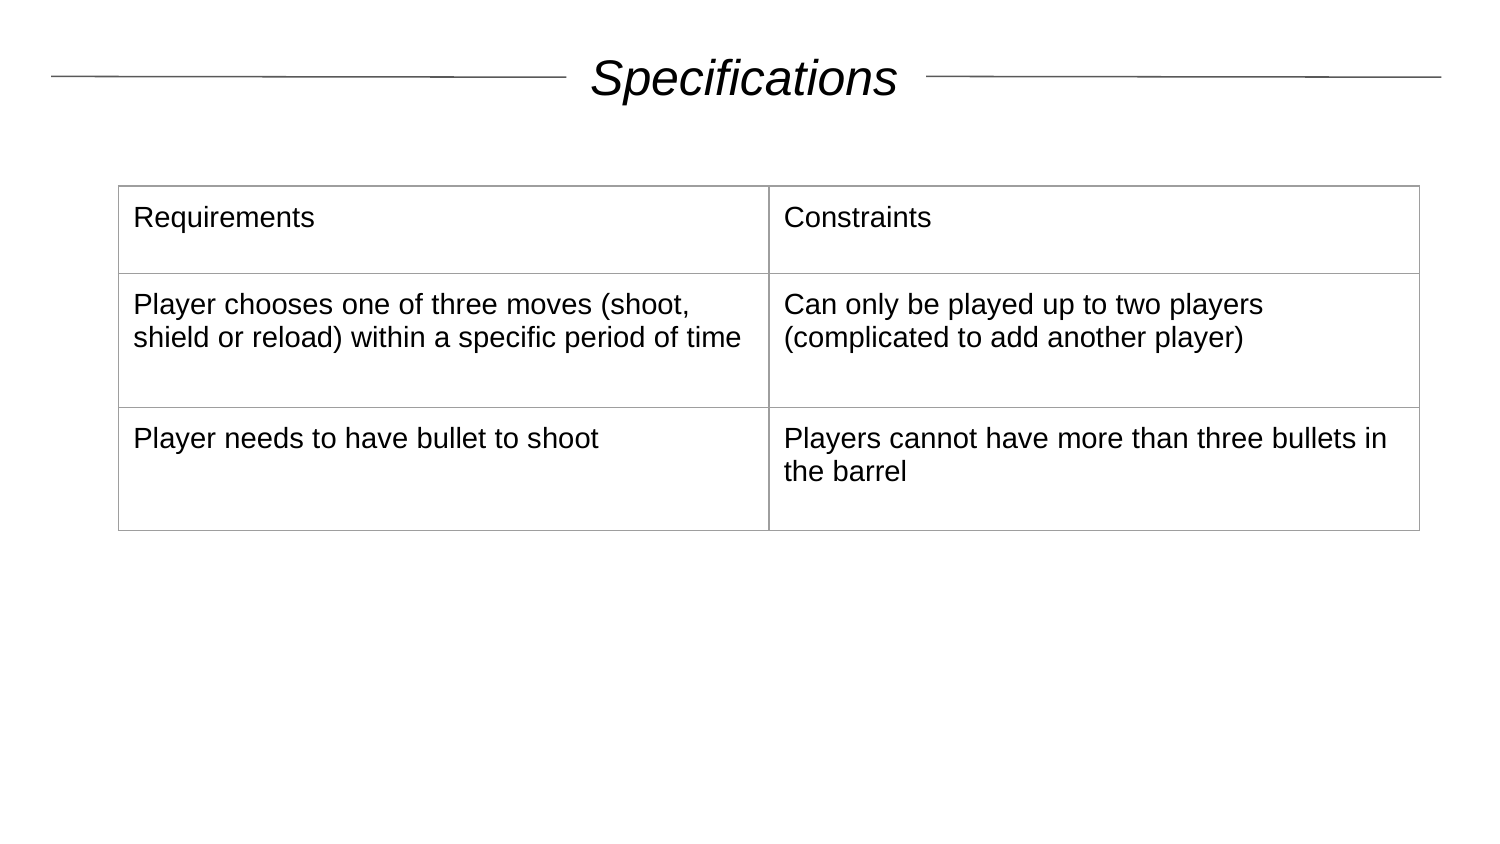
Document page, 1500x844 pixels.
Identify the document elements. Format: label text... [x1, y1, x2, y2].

table_header Requirements [119, 187, 768, 273]
table_cell Player needs to have bullet to shoot [119, 408, 768, 530]
table_header Constraints [770, 187, 1419, 273]
table_cell Player chooses one of three moves (shoot, shield or reload) within a specific period of time [119, 274, 768, 407]
title Specifications [575, 30, 925, 125]
table_cell Can only be played up to two players (complicated to add another player) [770, 274, 1419, 407]
table_cell Players cannot have more than three bullets in the barrel [770, 408, 1419, 530]
